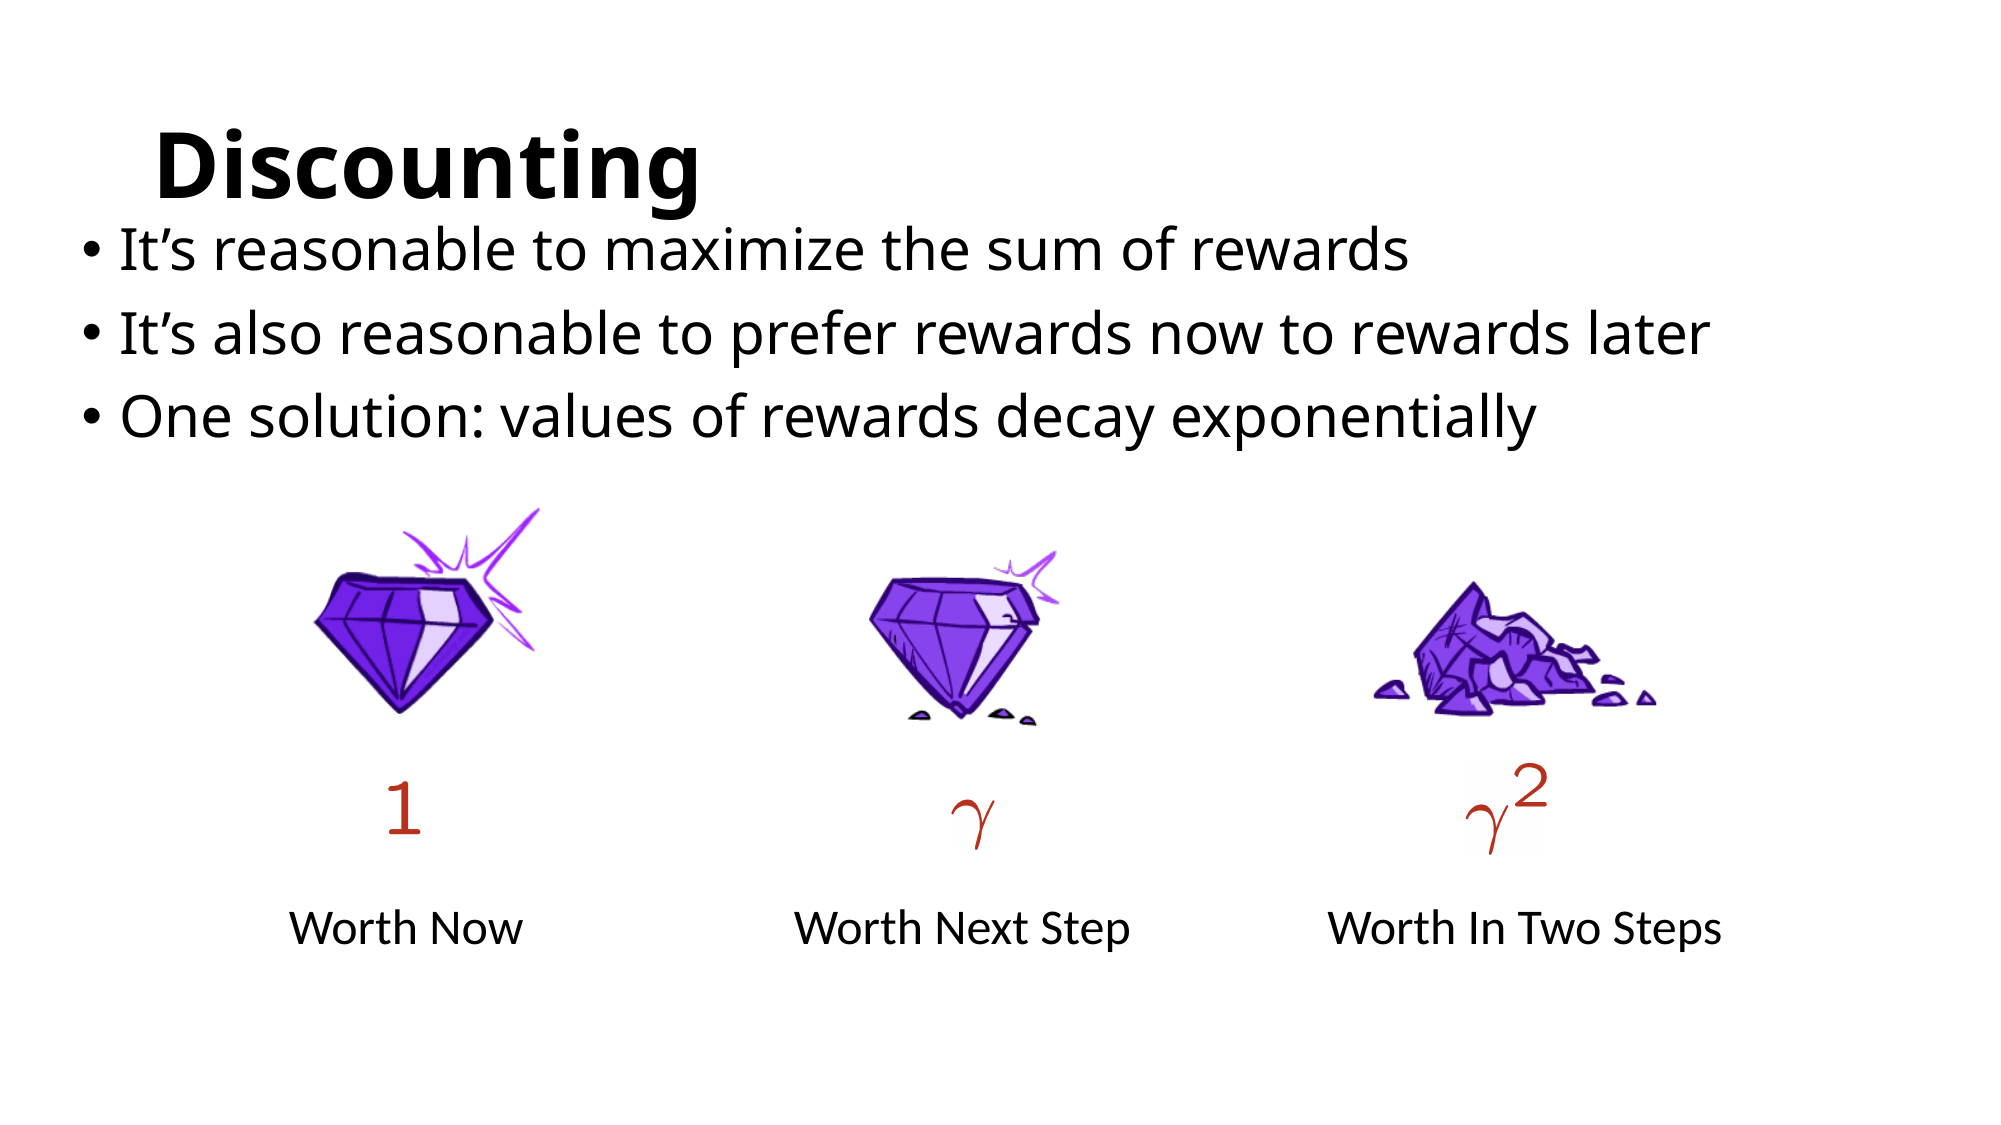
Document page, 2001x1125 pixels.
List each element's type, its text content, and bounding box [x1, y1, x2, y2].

text_box Worth Next Step [762, 887, 1163, 963]
text_box Worth In Two Steps [1275, 887, 1775, 963]
title Discounting [137, 59, 1863, 212]
picture [949, 796, 997, 850]
picture [787, 499, 1163, 763]
text_box Worth Now [237, 887, 575, 963]
list It’s reasonable to maximize the sum of rewards It’s also reasonable to prefer rewards now to rewards later One solution: values of rewards decay exponentially [66, 212, 1913, 989]
picture [237, 462, 613, 838]
picture [1312, 537, 1688, 855]
